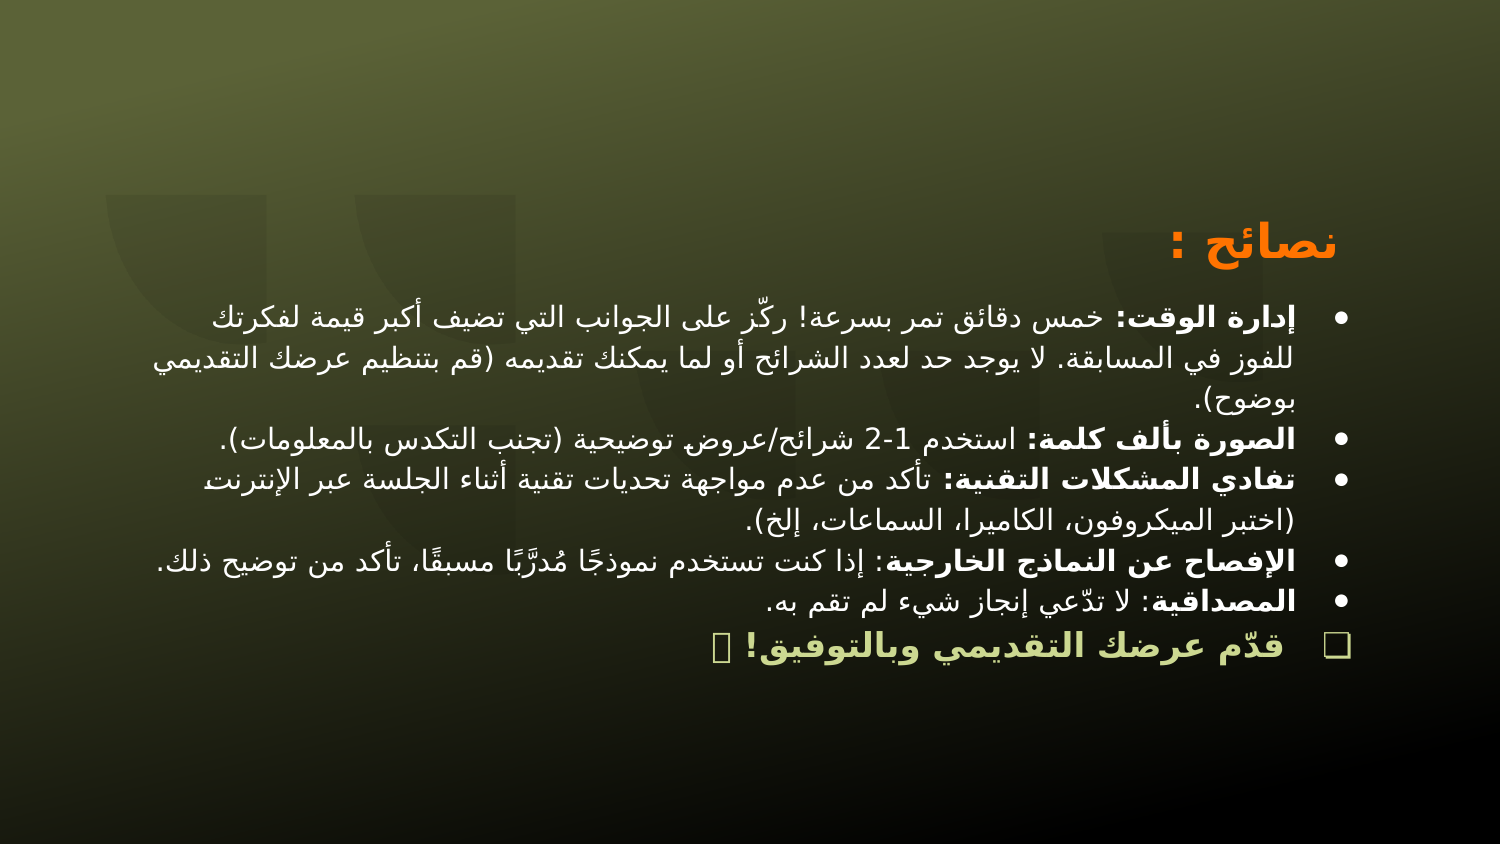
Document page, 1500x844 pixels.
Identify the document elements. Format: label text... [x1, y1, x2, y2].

text_box إدارة الوقت: خمس دقائق تمر بسرعة! ركّز على الجوانب التي تضيف أكبر قيمة لفكرتك للفوز في المسابقة. لا يوجد حد لعدد الشرائح أو لما يمكنك تقديمه (قم بتنظيم عرضك التقديمي بوضوح). الصورة بألف كلمة: استخدم 1-2 شرائح/عروض توضيحية (تجنب التكدس بالمعلومات). تفادي المشكلات التقنية: تأكد من عدم مواجهة تحديات تقنية أثناء الجلسة عبر الإنترنت (اختبر الميكروفون، الكاميرا، السماعات، إلخ). الإفصاح عن النماذج الخارجية: إذا كنت تستخدم نموذجًا مُدرَّبًا مسبقًا، تأكد من توضيح ذلك. المصداقية: لا تدّعي إنجاز شيء لم تقم به. قدّم عرضك التقديمي وبالتوفيق! 🚀 [131, 277, 1388, 776]
text_box نصائح : [999, 190, 1351, 280]
picture [0, 0, 1500, 844]
